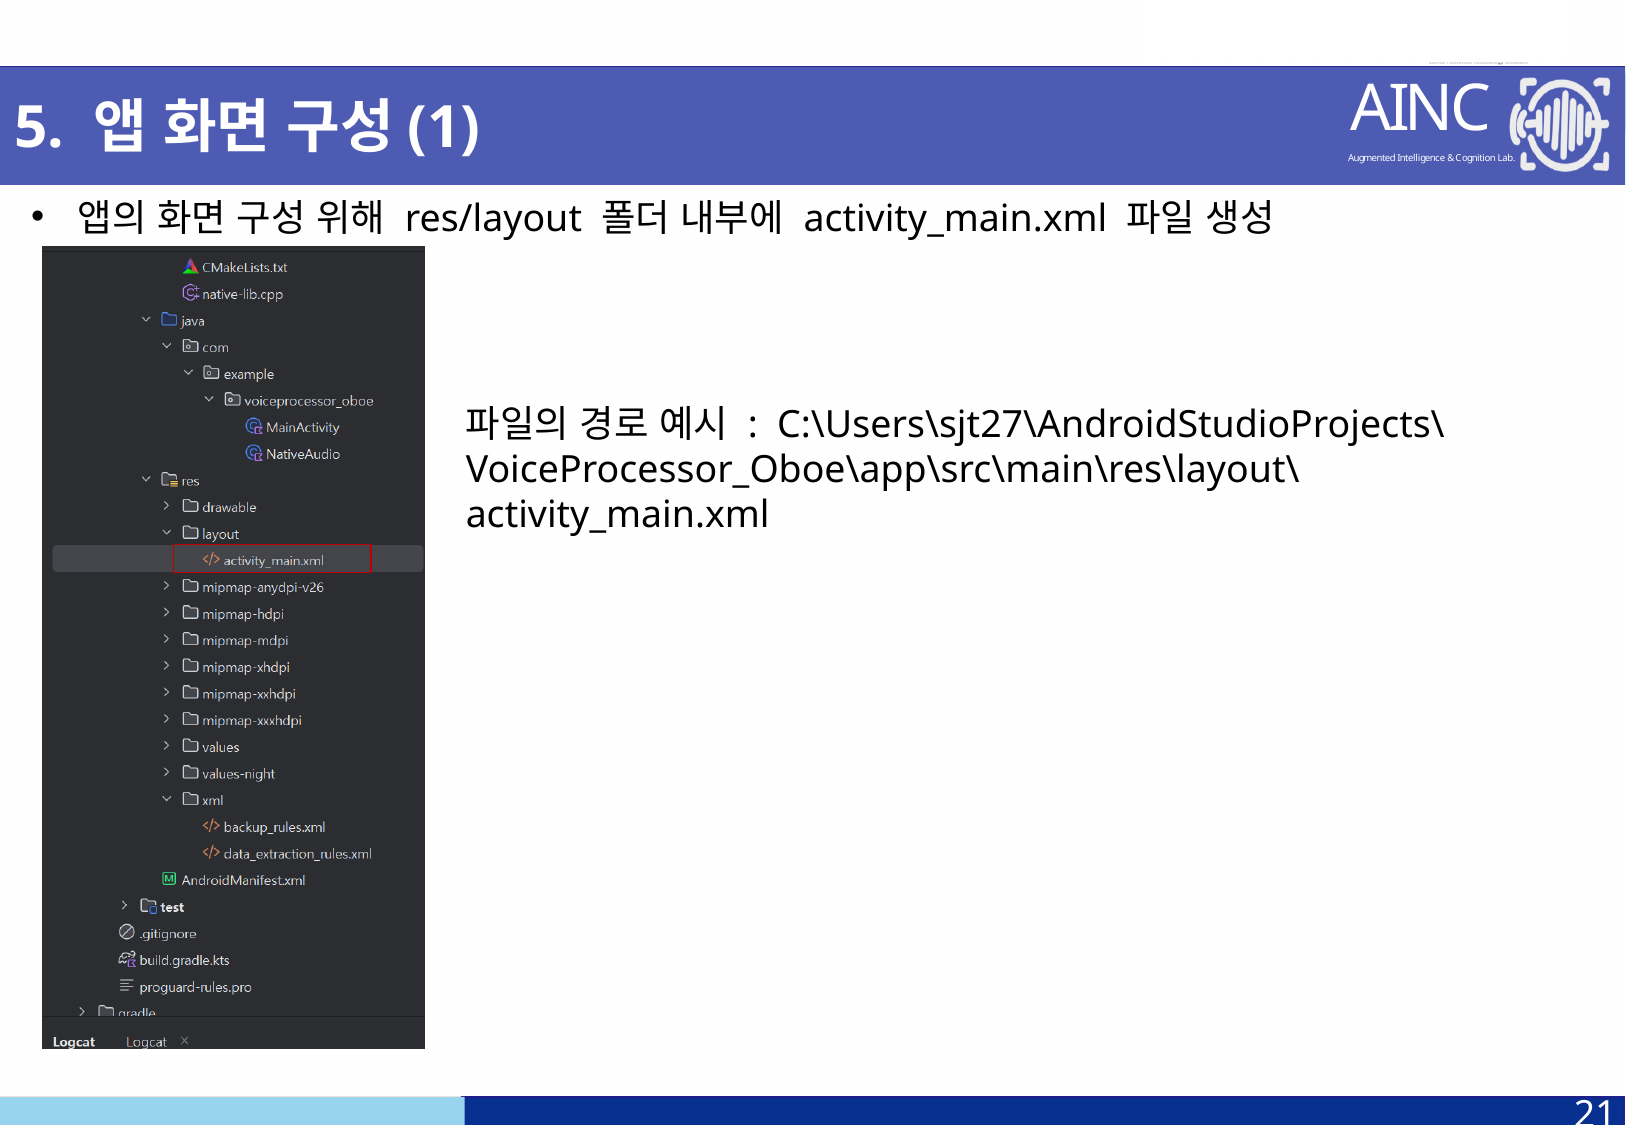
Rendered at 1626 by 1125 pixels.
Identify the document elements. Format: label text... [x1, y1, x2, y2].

text_box 앱의 화면 구성 위해 res/layout 폴더 내부에 activity_main.xml 파일 생성 [16, 186, 1609, 246]
picture [0, 185, 1626, 1125]
slide_number 21 [1265, 1082, 1625, 1125]
text_box 파일의 경로 예시 : C:\Users\sjt27\AndroidStudioProjects\VoiceProcessor_Oboe\app\src\main\res\layout\activity_main.xml [451, 392, 1479, 543]
picture [0, 0, 1626, 66]
text_box 5. 앱 화면 구성(1) [0, 81, 549, 167]
